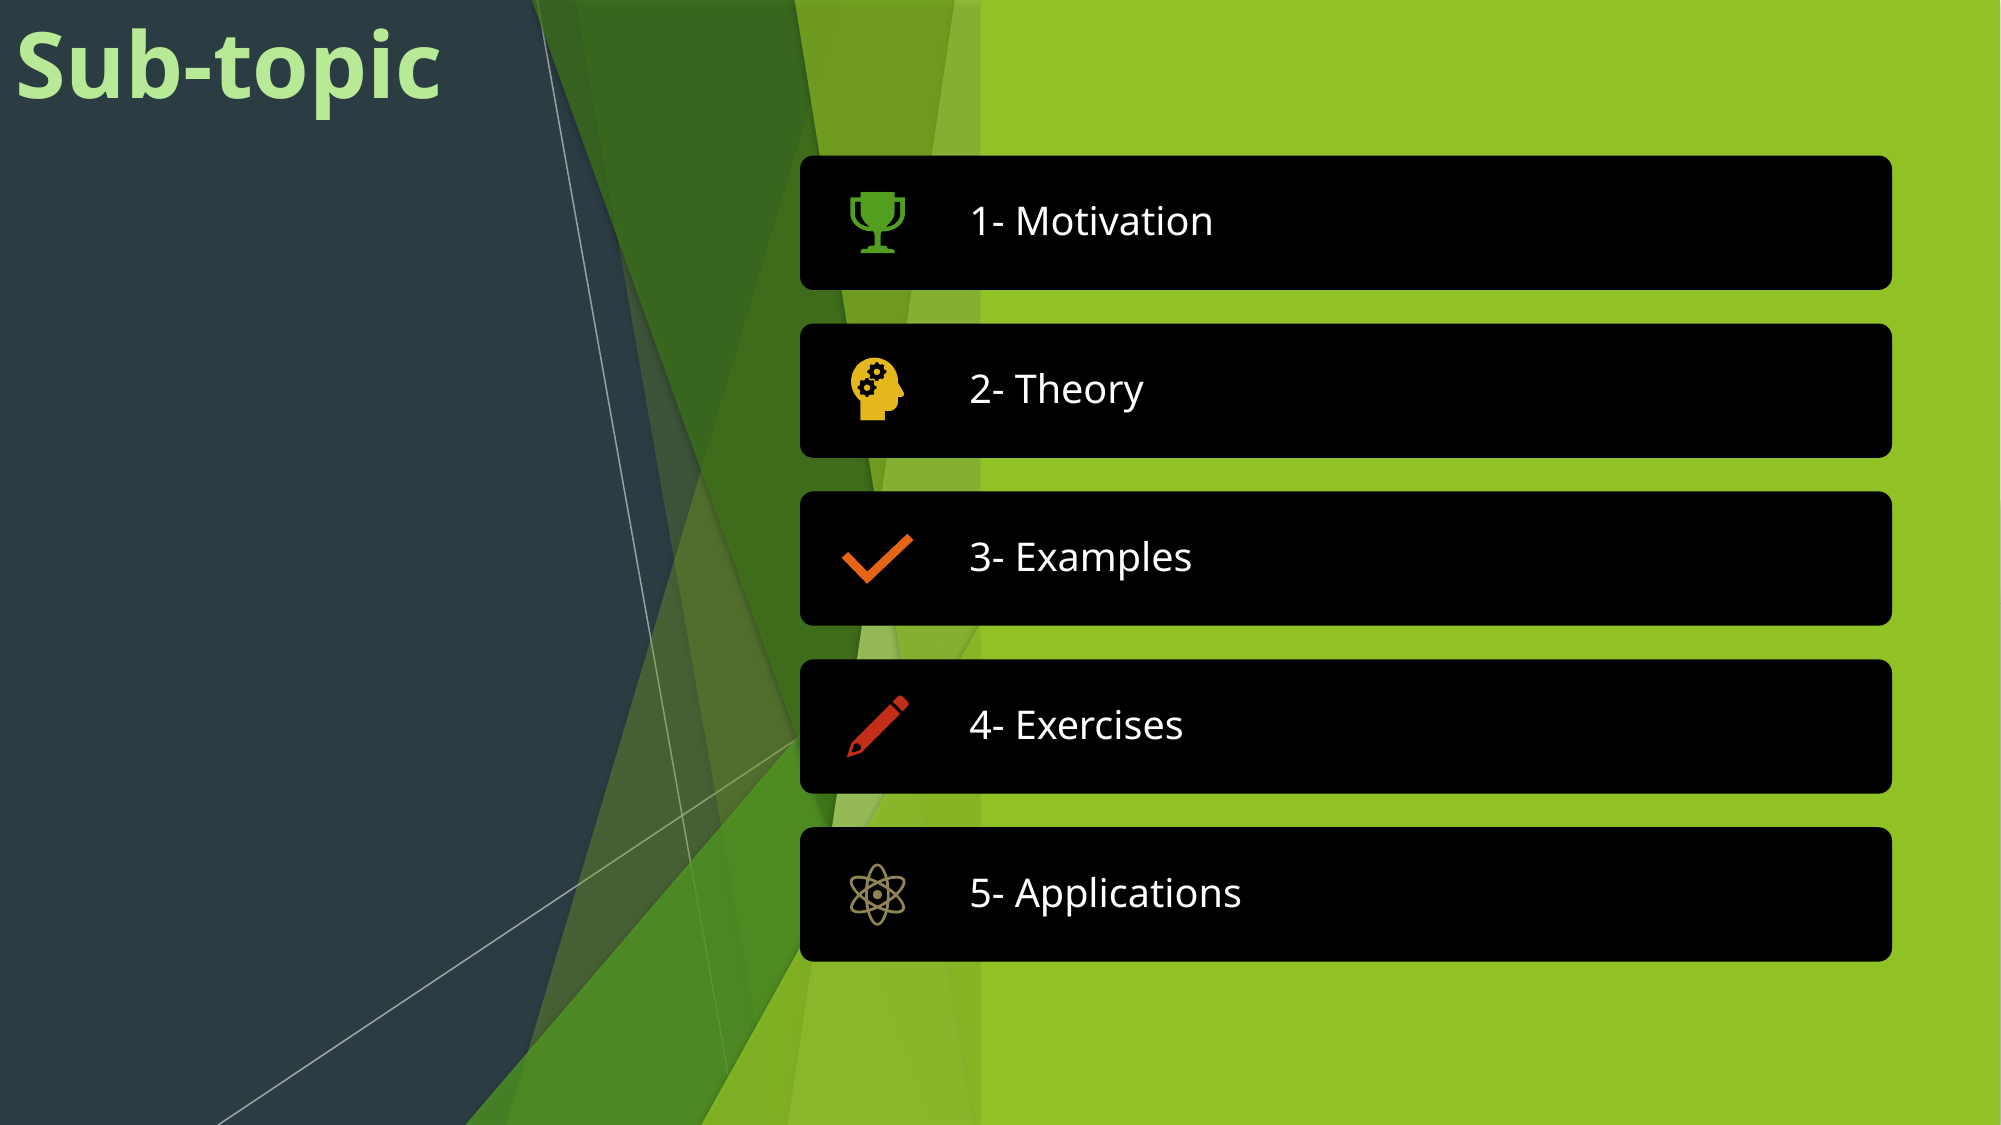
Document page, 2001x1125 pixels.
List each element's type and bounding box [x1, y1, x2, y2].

text_box [217, 0, 1001, 1125]
text_box [0, 0, 214, 1125]
text_box [1003, 0, 2000, 1125]
text_box [799, 154, 1893, 963]
